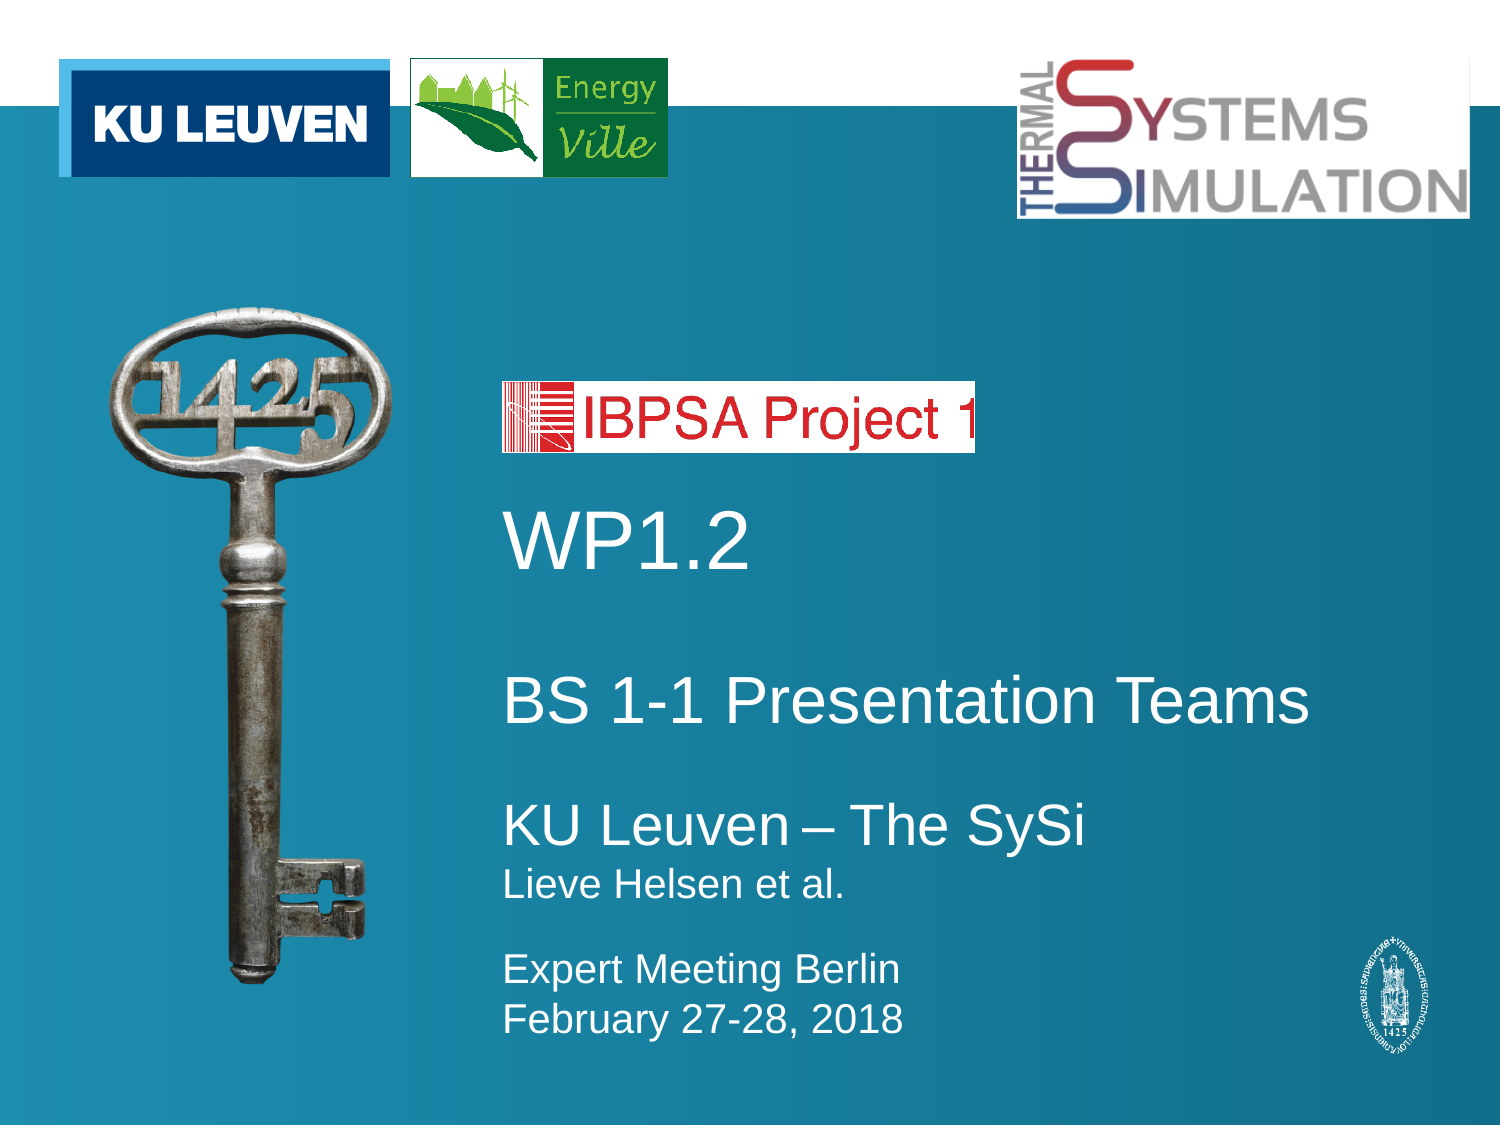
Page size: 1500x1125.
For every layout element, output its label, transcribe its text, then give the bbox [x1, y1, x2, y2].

picture [409, 58, 668, 179]
picture [501, 381, 975, 453]
subtitle BS 1-1 Presentation Teams KU Leuven – The SySi Lieve Helsen et al. Expert Meeting Berlin February 27-28, 2018 [502, 656, 1500, 1071]
picture [1017, 58, 1471, 221]
title WP1.2 [502, 290, 1471, 587]
picture [59, 59, 390, 177]
picture [100, 295, 403, 1000]
